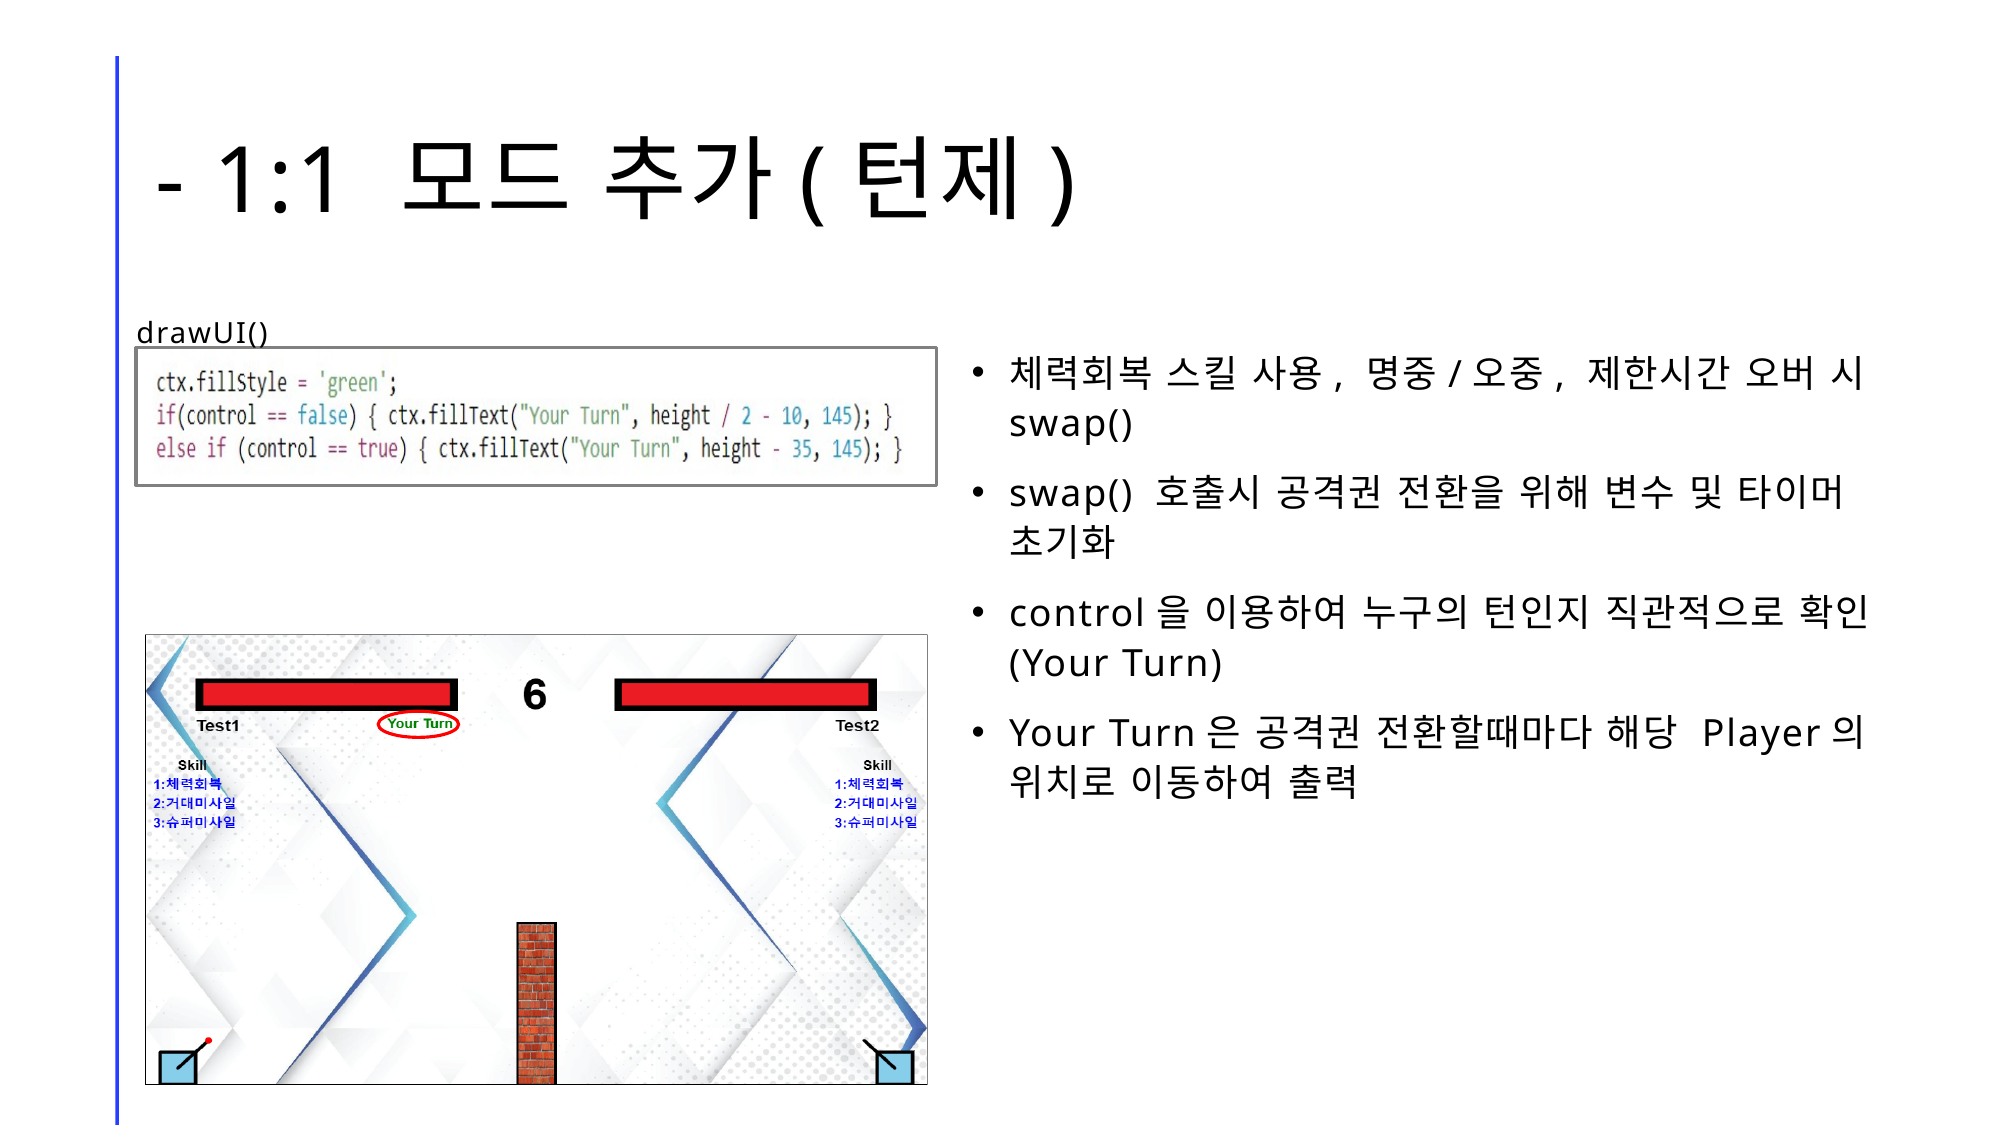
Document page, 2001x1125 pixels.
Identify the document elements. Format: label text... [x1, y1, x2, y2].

text_box 체력회복 스킬 사용, 명중/오중, 제한시간 오버 시 swap() swap() 호출시 공격권 전환을 위해 변수 및 타이머 초기화 control을 이용하여 누구의 턴인지 직관적으로 확인 (Your Turn) Your Turn은 공격권 전환할때마다 해당 Player의 위치로 이동하여 출력 [953, 327, 1980, 790]
picture [137, 627, 935, 1091]
text_box drawUI() [118, 292, 348, 362]
picture [137, 349, 935, 484]
title - 1:1 모드 추가(턴제) [137, 59, 1863, 278]
